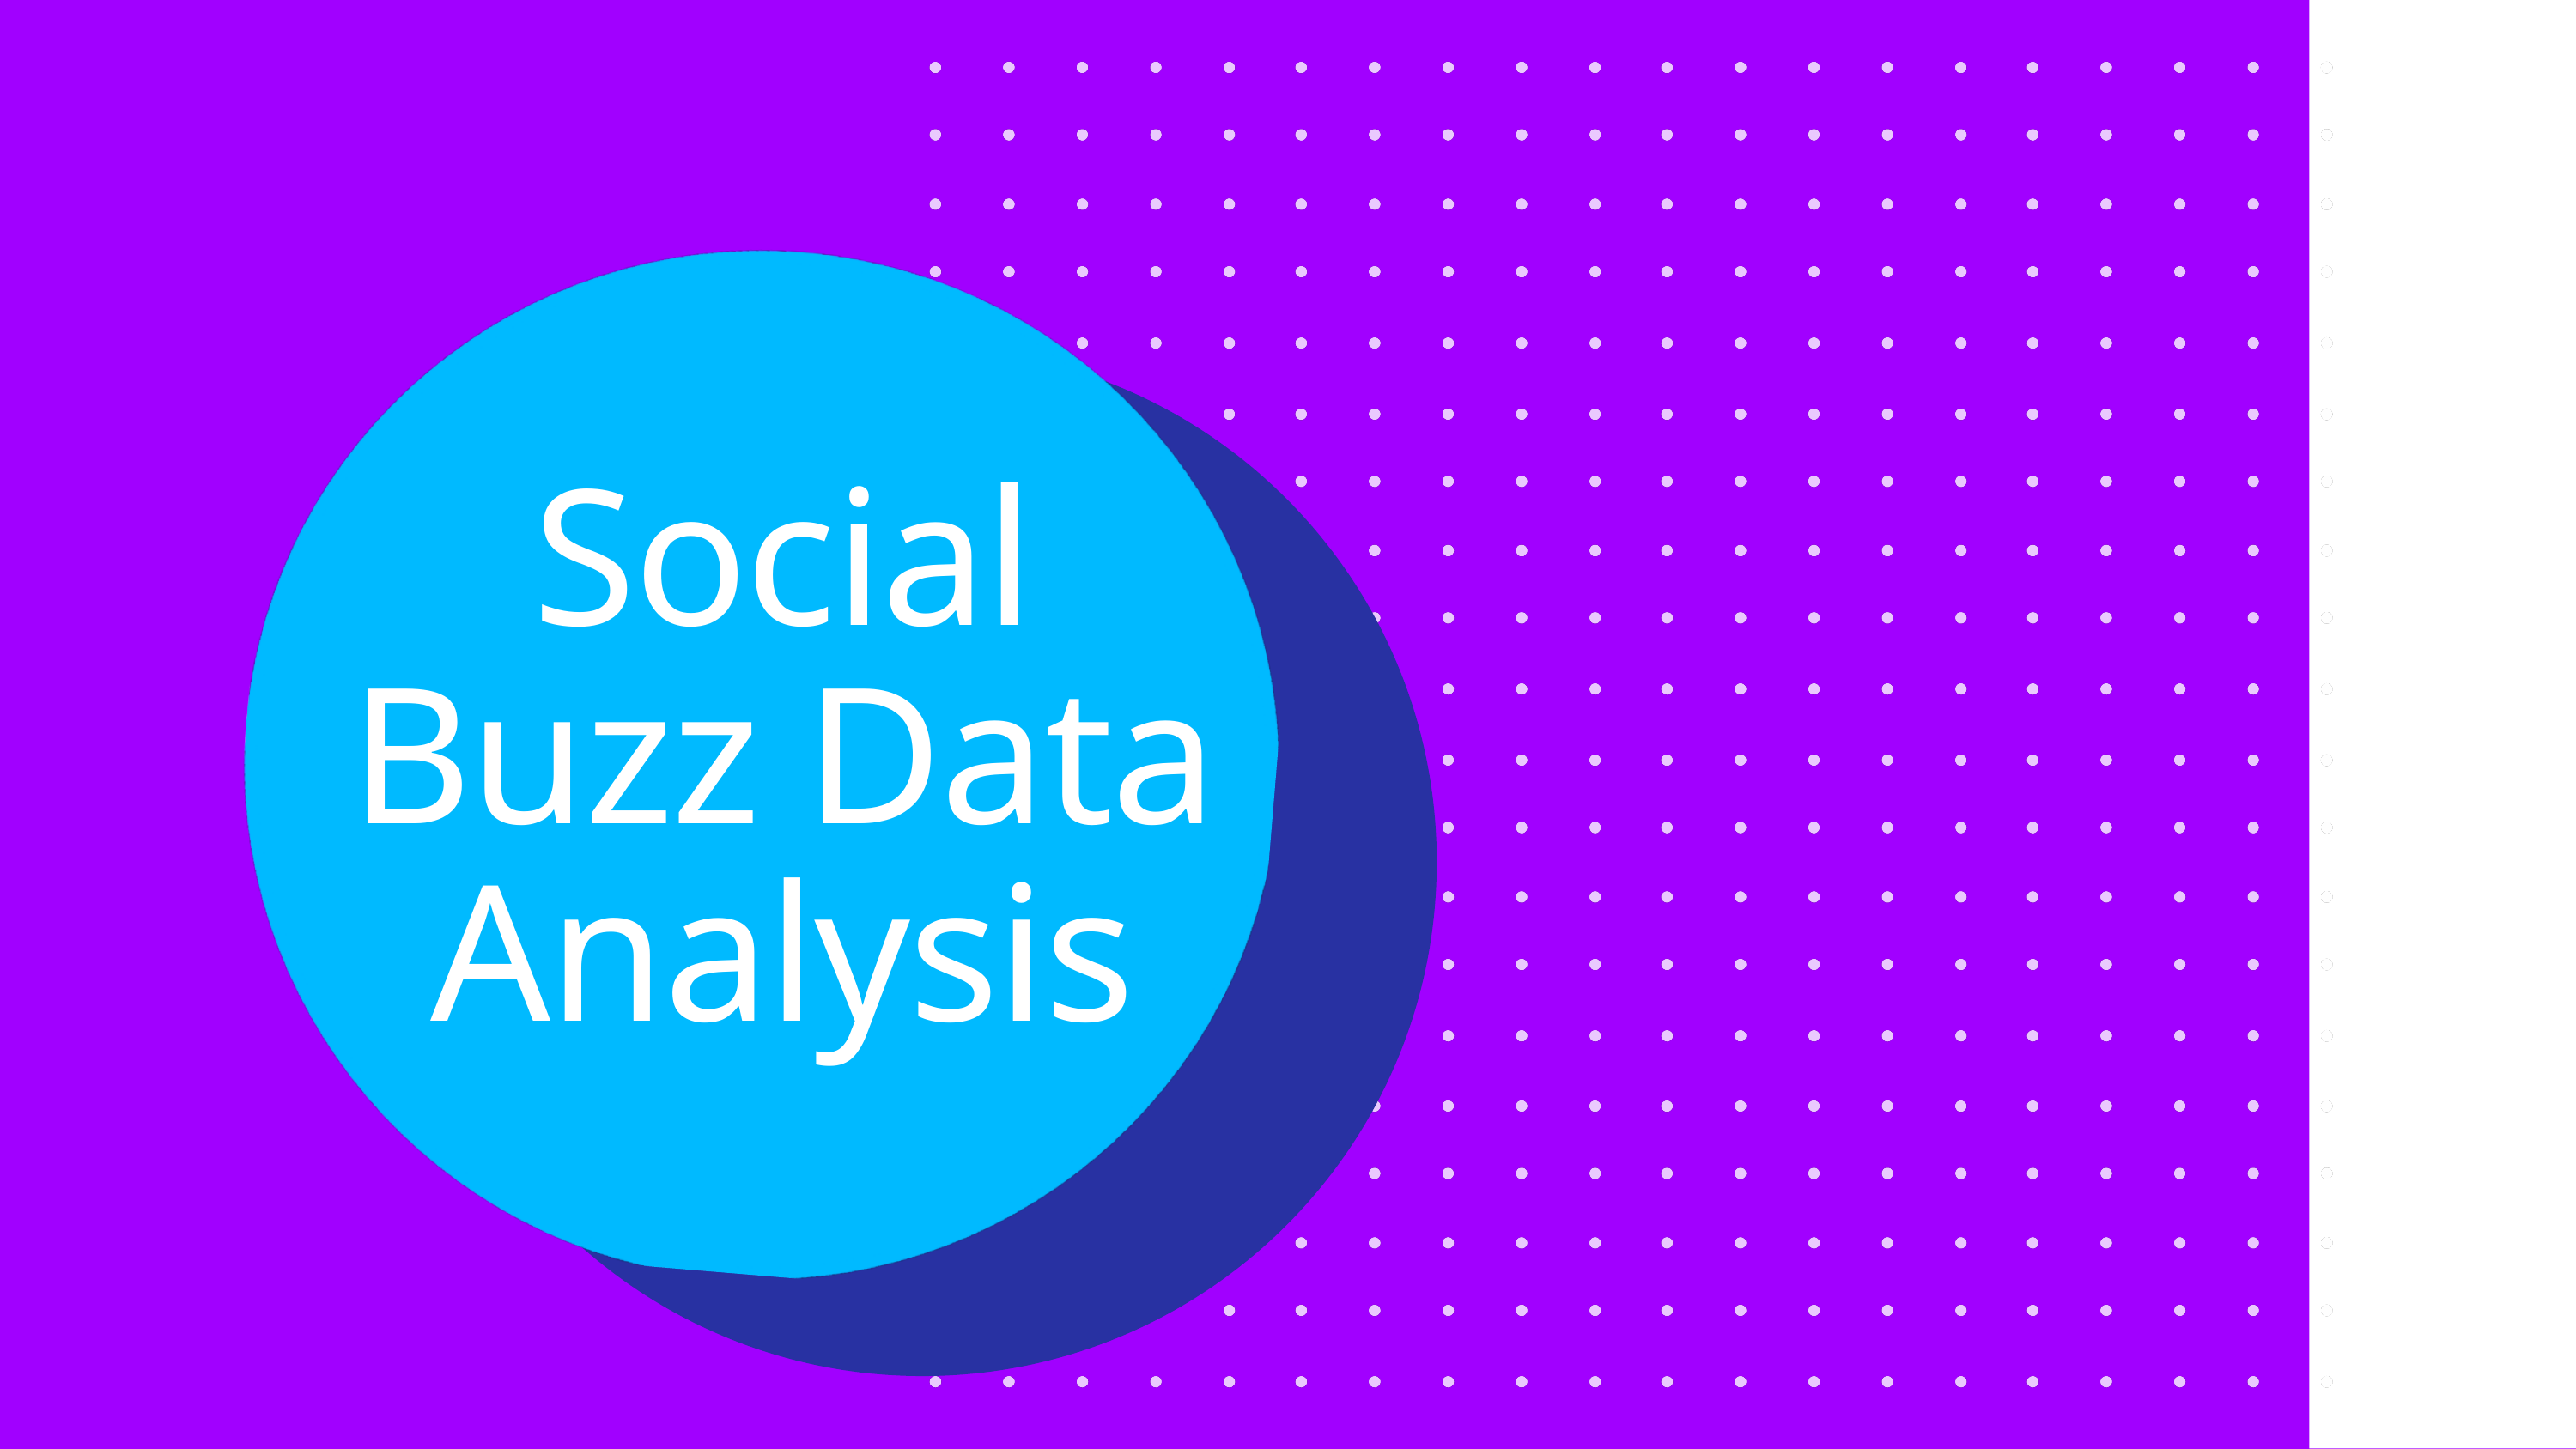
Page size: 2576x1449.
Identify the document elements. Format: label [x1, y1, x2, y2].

text_box [204, 204, 1437, 1377]
text_box [921, 57, 2337, 1392]
text_box [2309, 0, 2576, 1449]
